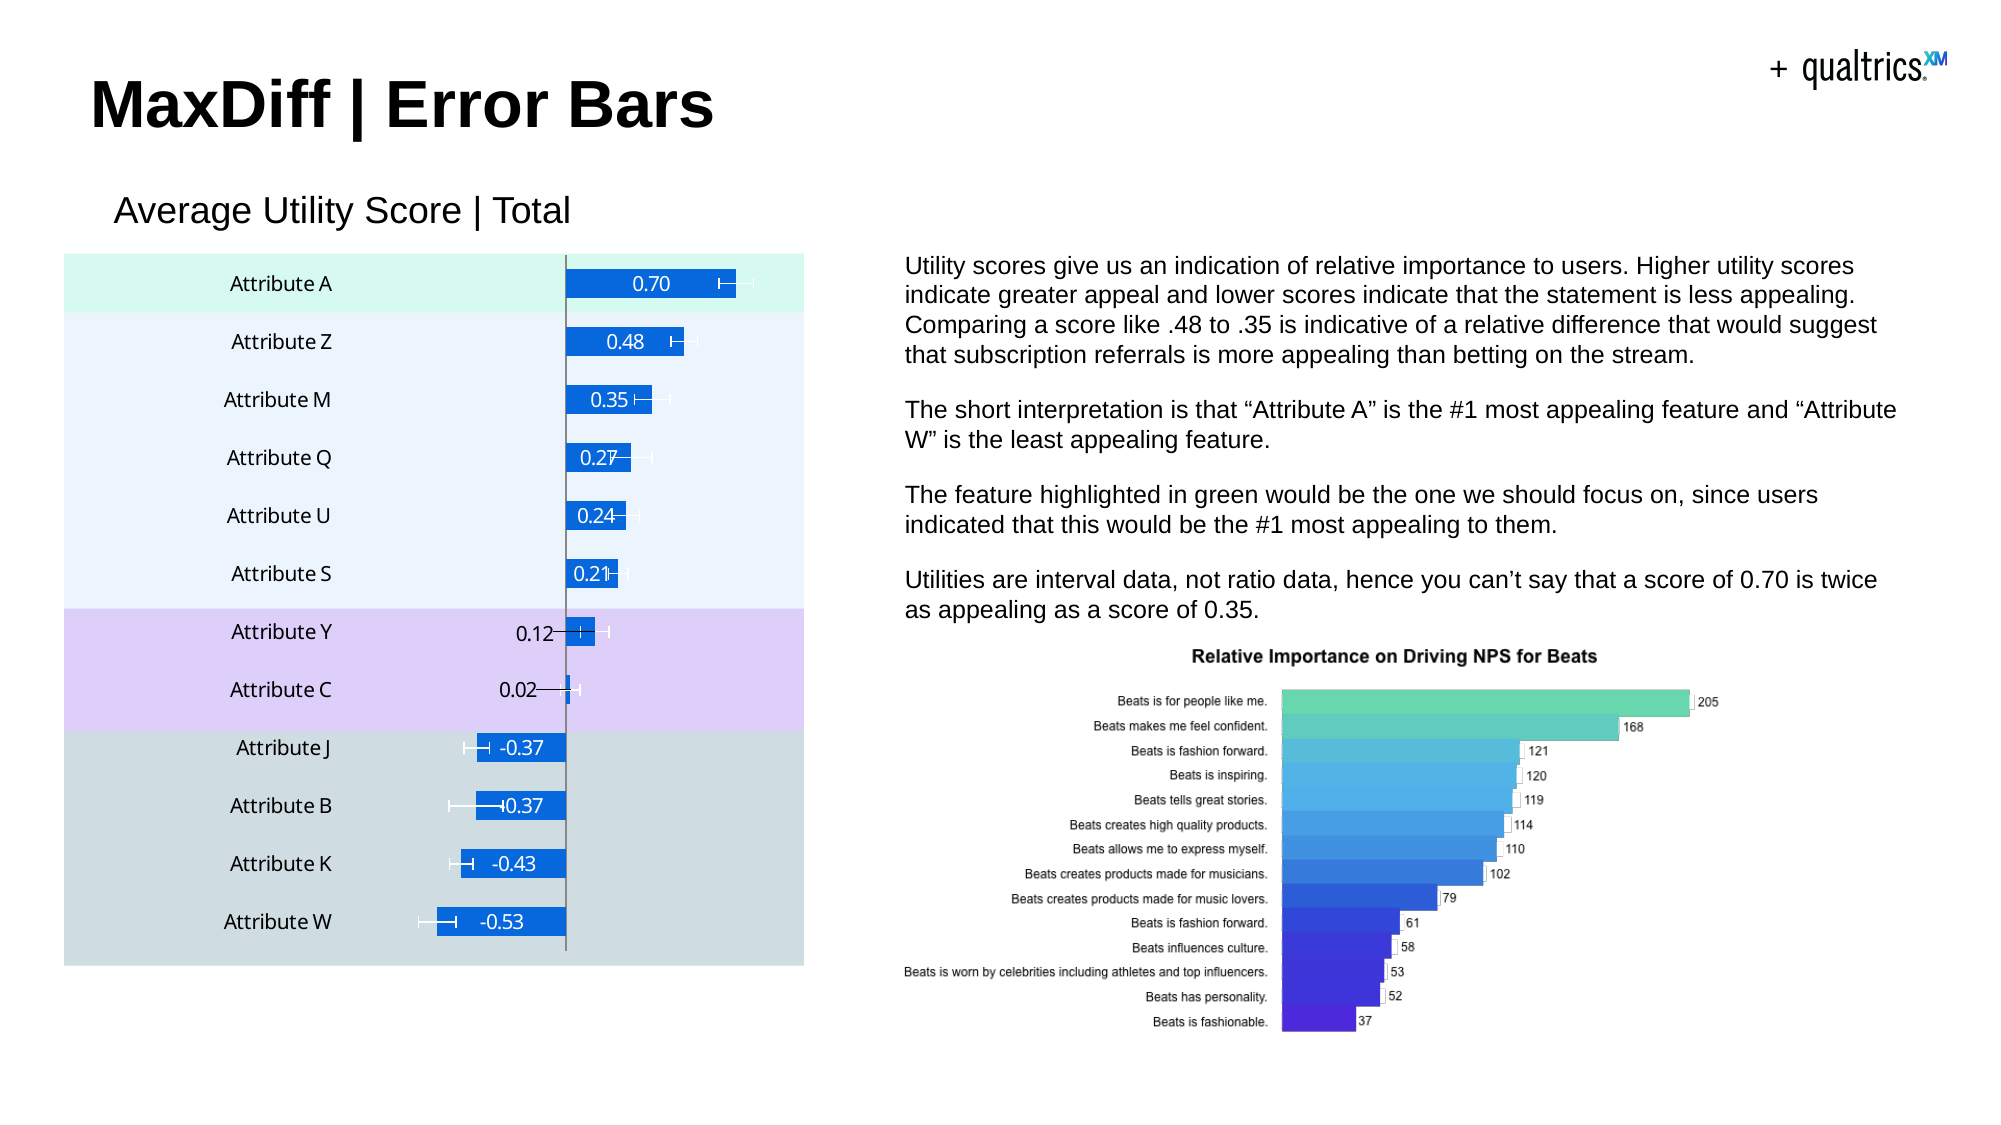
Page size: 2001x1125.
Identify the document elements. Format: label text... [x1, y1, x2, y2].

picture [1803, 49, 1947, 90]
title MaxDiff | Error Bars [75, 24, 1800, 188]
text_box Average Utility Score | Total [98, 188, 1000, 239]
text_box Utility scores give us an indication of relative importance to users. Higher utility scores indicate greater appeal and lower scores indicate that the statement is less appealing. Comparing a score like .48 to .35 is indicative of a relative difference that would suggest that subscription referrals is more appealing than betting on the stream. The short interpretation is that “Attribute A” is the #1 most appealing feature and “Attribute W” is the least appealing feature. The feature highlighted in green would be the one we should focus on, since users indicated that this would be the #1 most appealing to them. Utilities are interval data, not ratio data, hence you can’t say that a score of 0.70 is twice as appealing as a score of 0.35. [889, 241, 1927, 631]
picture [902, 645, 1727, 1042]
chart [0, 253, 904, 966]
